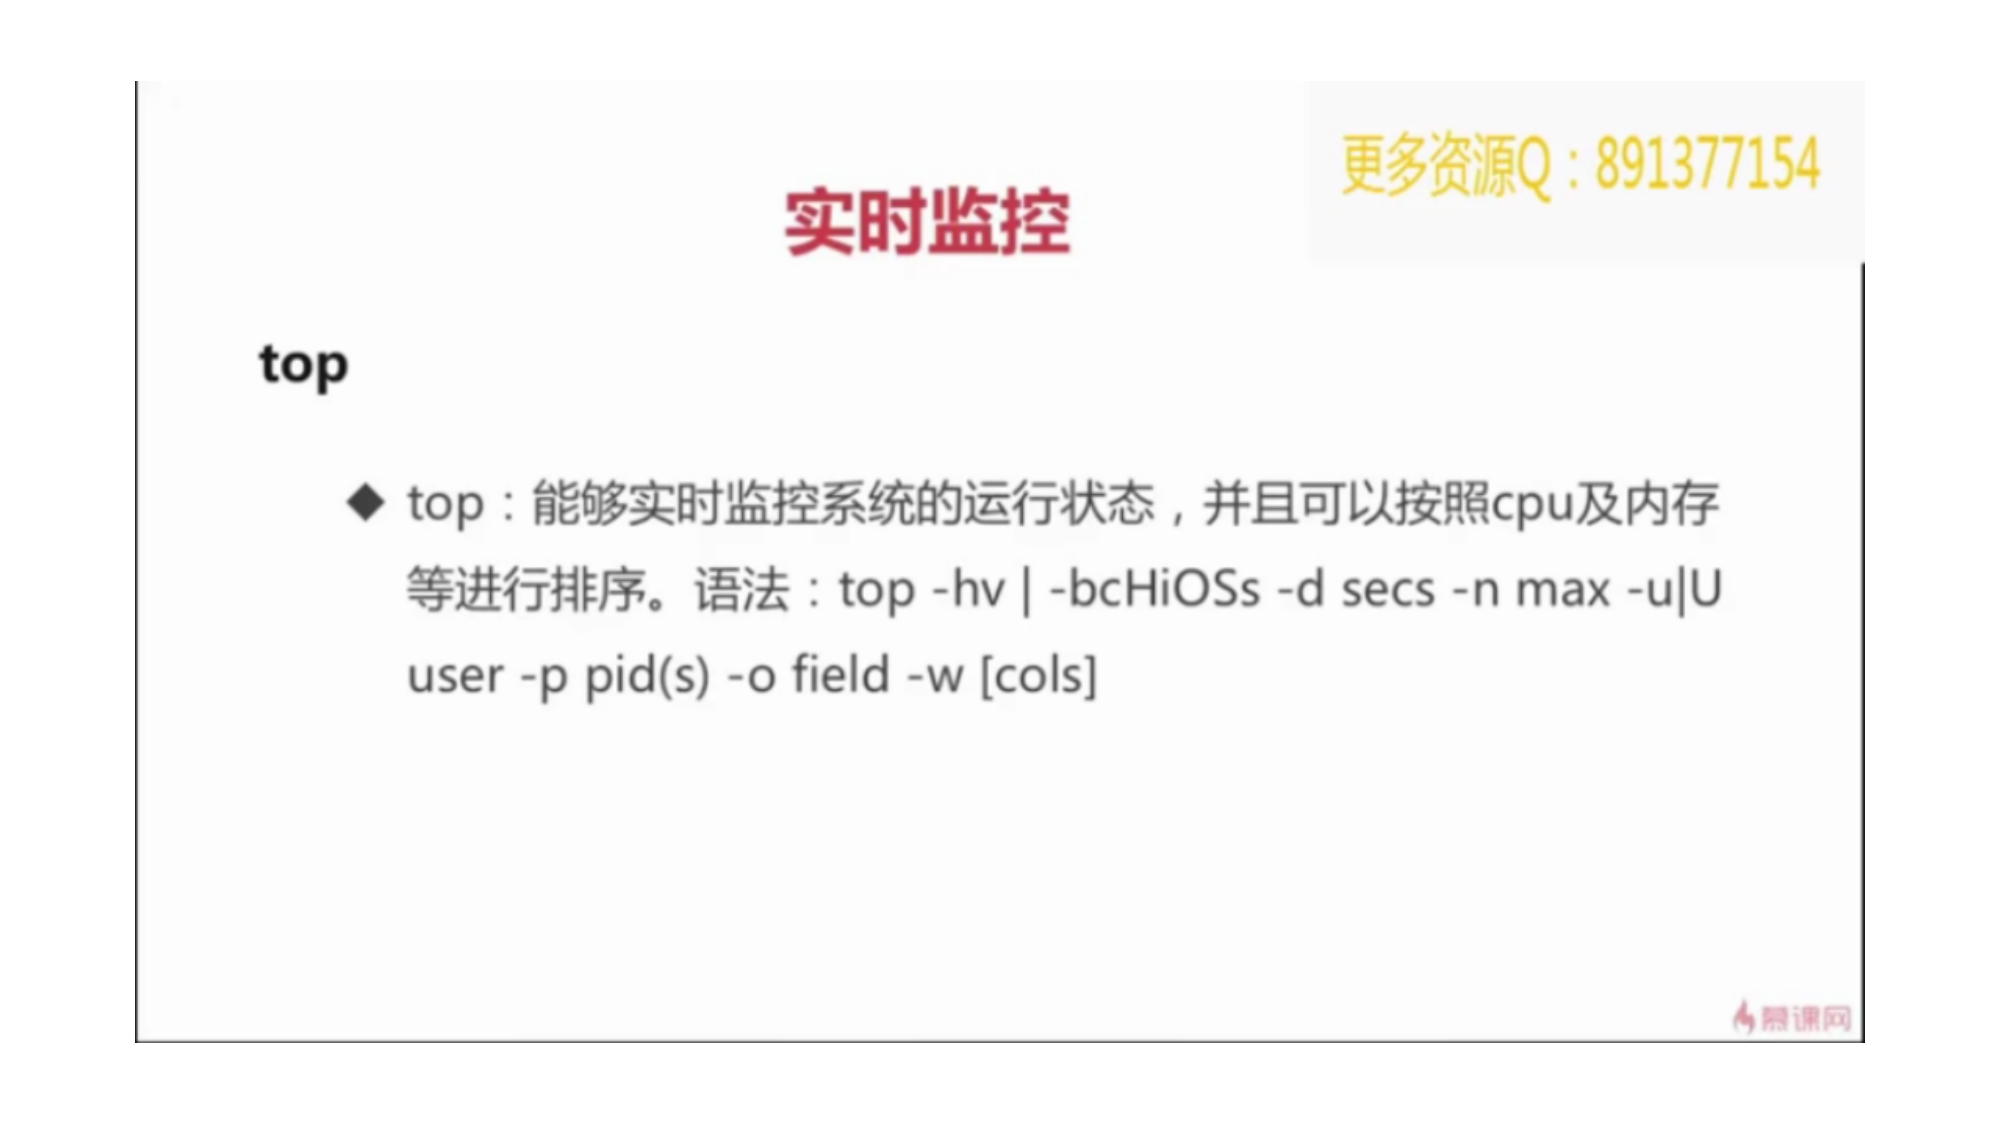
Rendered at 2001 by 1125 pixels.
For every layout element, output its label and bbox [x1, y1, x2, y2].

picture [135, 81, 1865, 1043]
